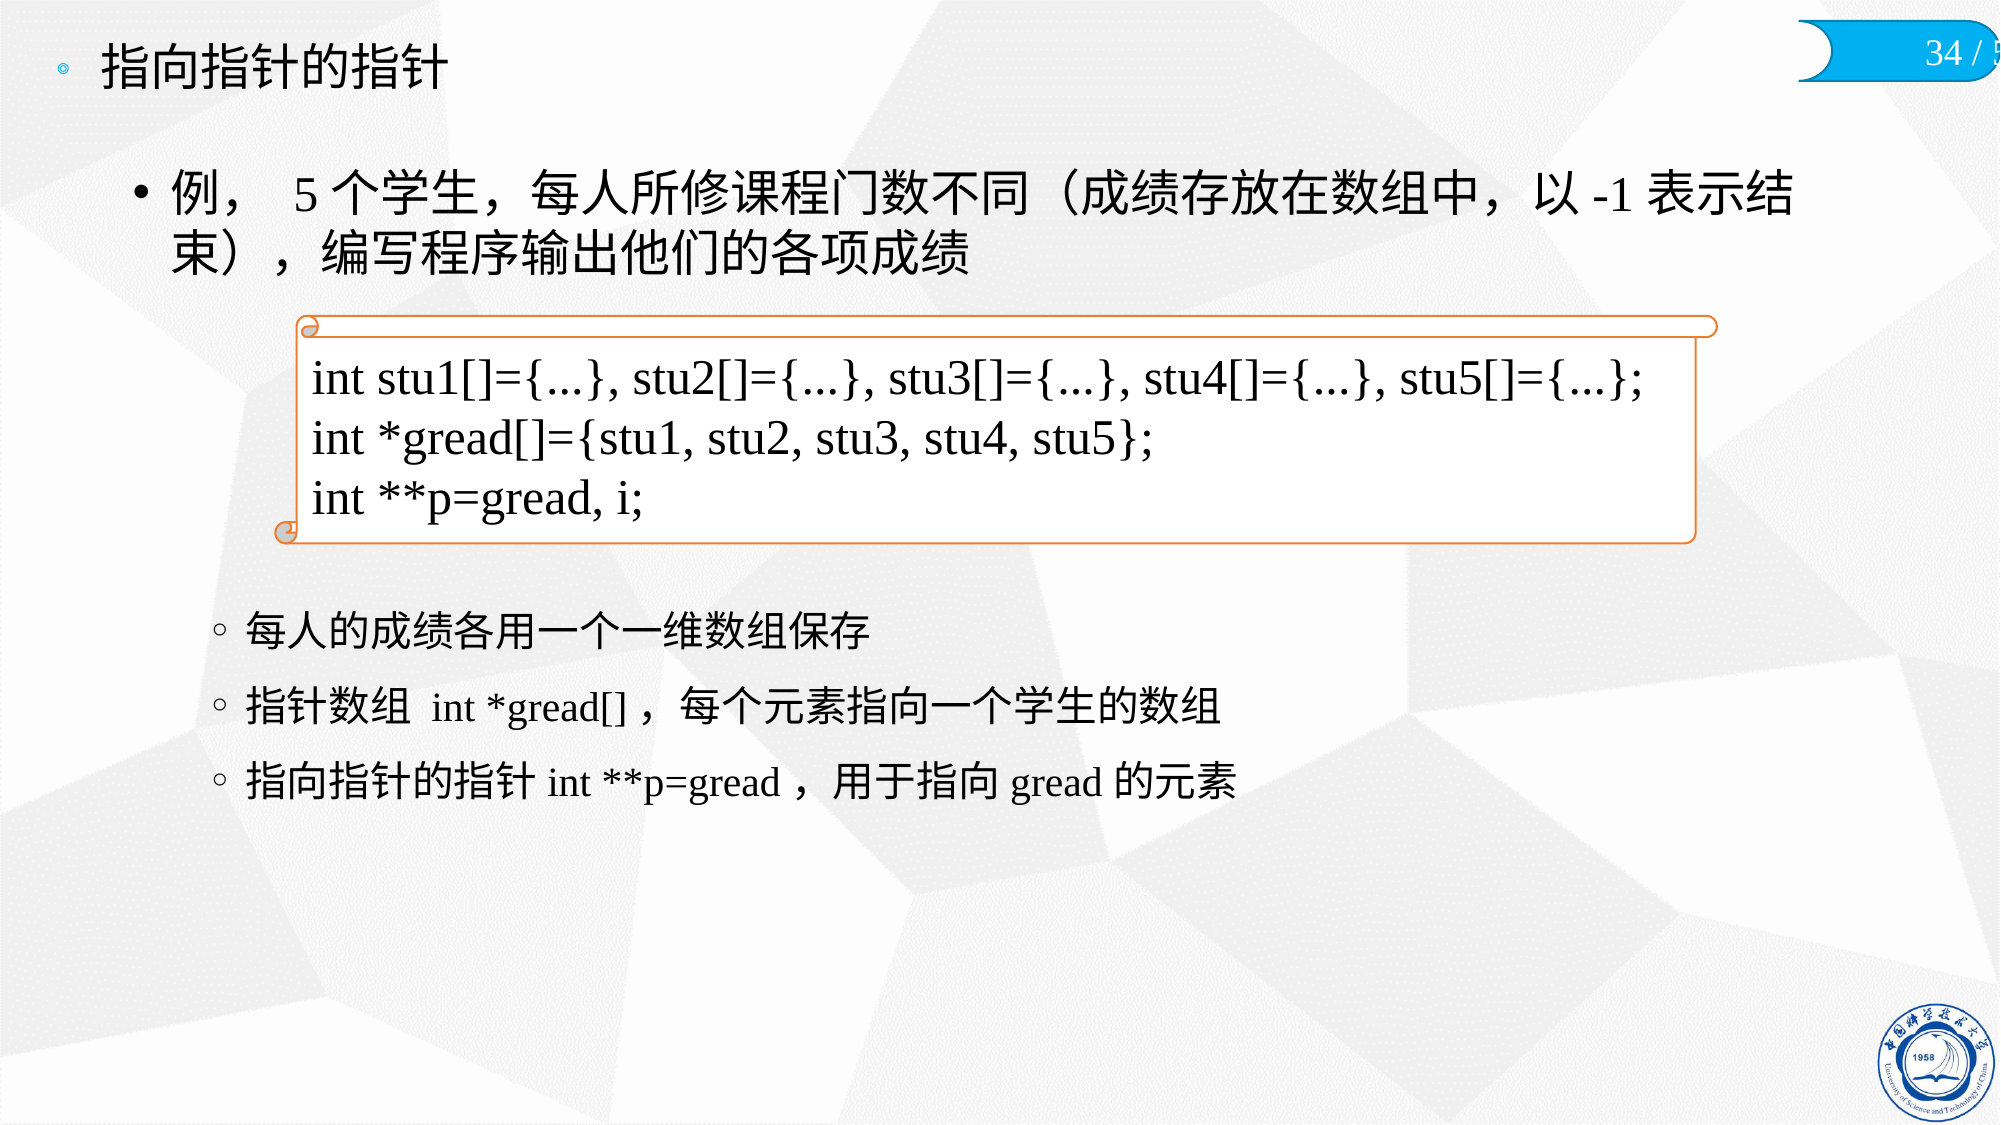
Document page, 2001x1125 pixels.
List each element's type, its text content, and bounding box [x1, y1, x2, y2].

title 指向指针的指针 [41, 34, 997, 105]
text_box int stu1[]={...}, stu2[]={...}, stu3[]={...}, stu4[]={...}, stu5[]={...}; int *gread[]={stu1, stu2, stu3, stu4, stu5}; int **p=gread, i; [274, 314, 1718, 545]
picture [0, 0, 2000, 1125]
list 例， 5个学生，每人所修课程门数不同（成绩存放在数组中，以-1表示结束），编写程序输出他们的各项成绩 每人的成绩各用一个一维数组保存 指针数组 int *gread[]，每个元素指向一个学生的数组 指向指针的指针int **p=gread，用于指向gread的元素 [117, 153, 1875, 1065]
